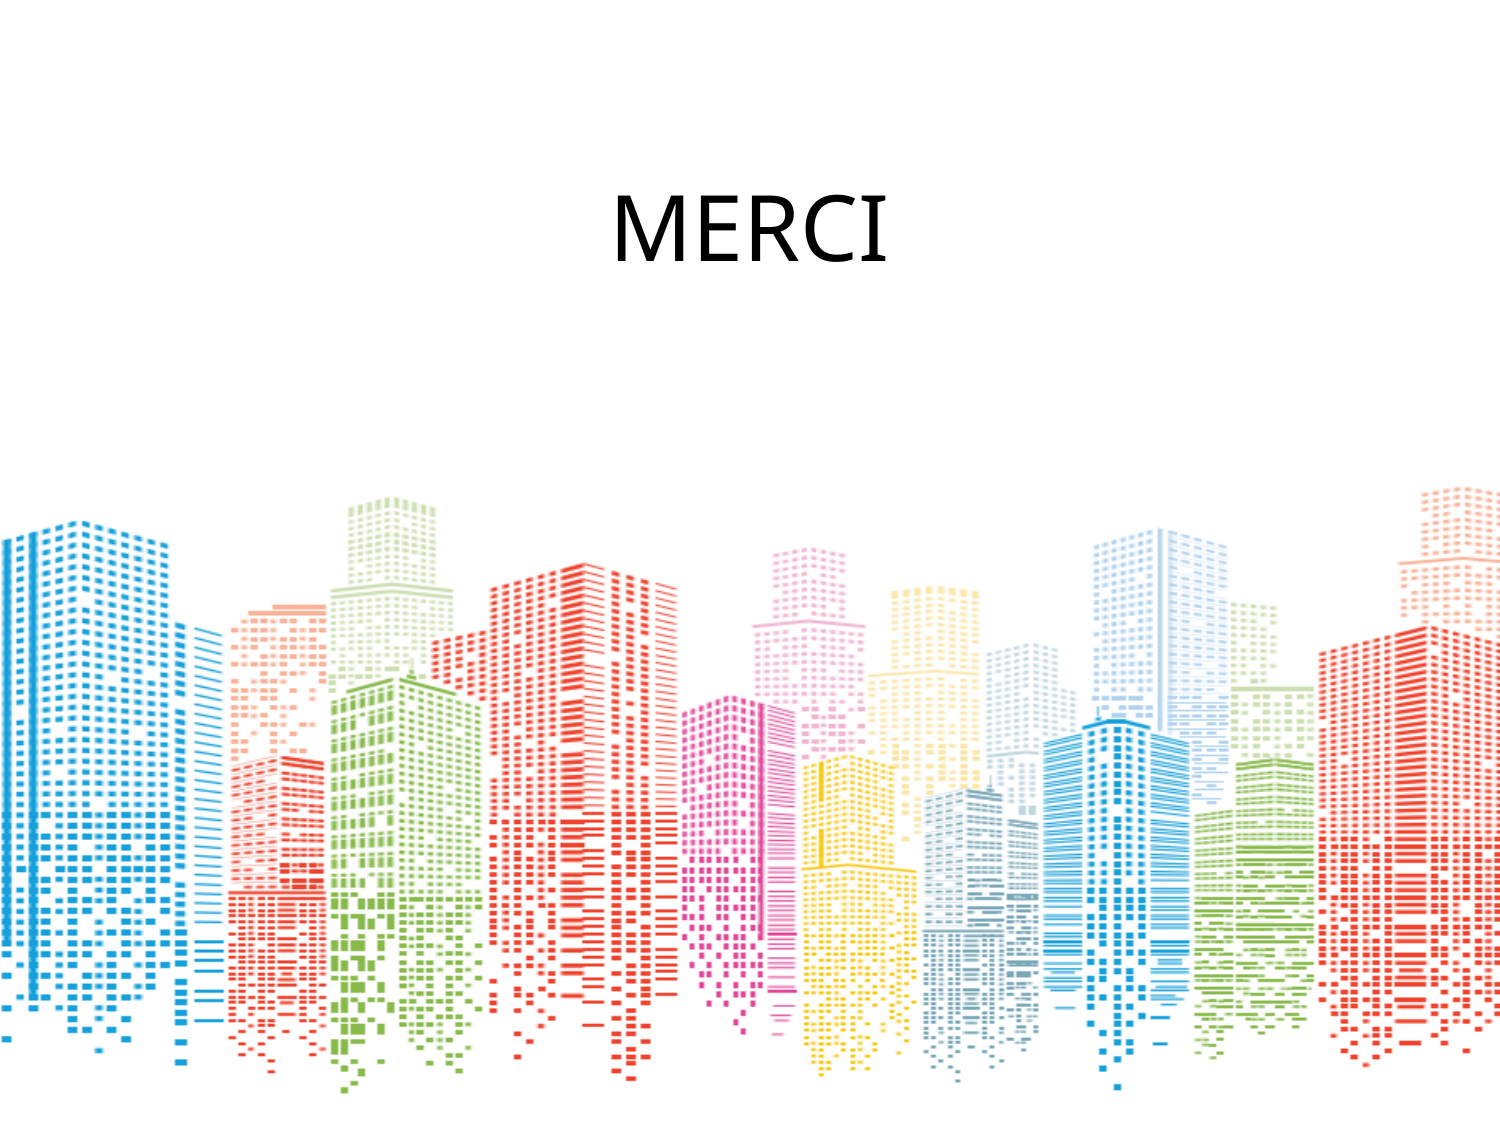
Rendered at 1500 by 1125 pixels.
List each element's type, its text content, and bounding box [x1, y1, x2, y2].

text_box MERCI [74, 160, 1425, 289]
picture [0, 472, 1500, 1123]
